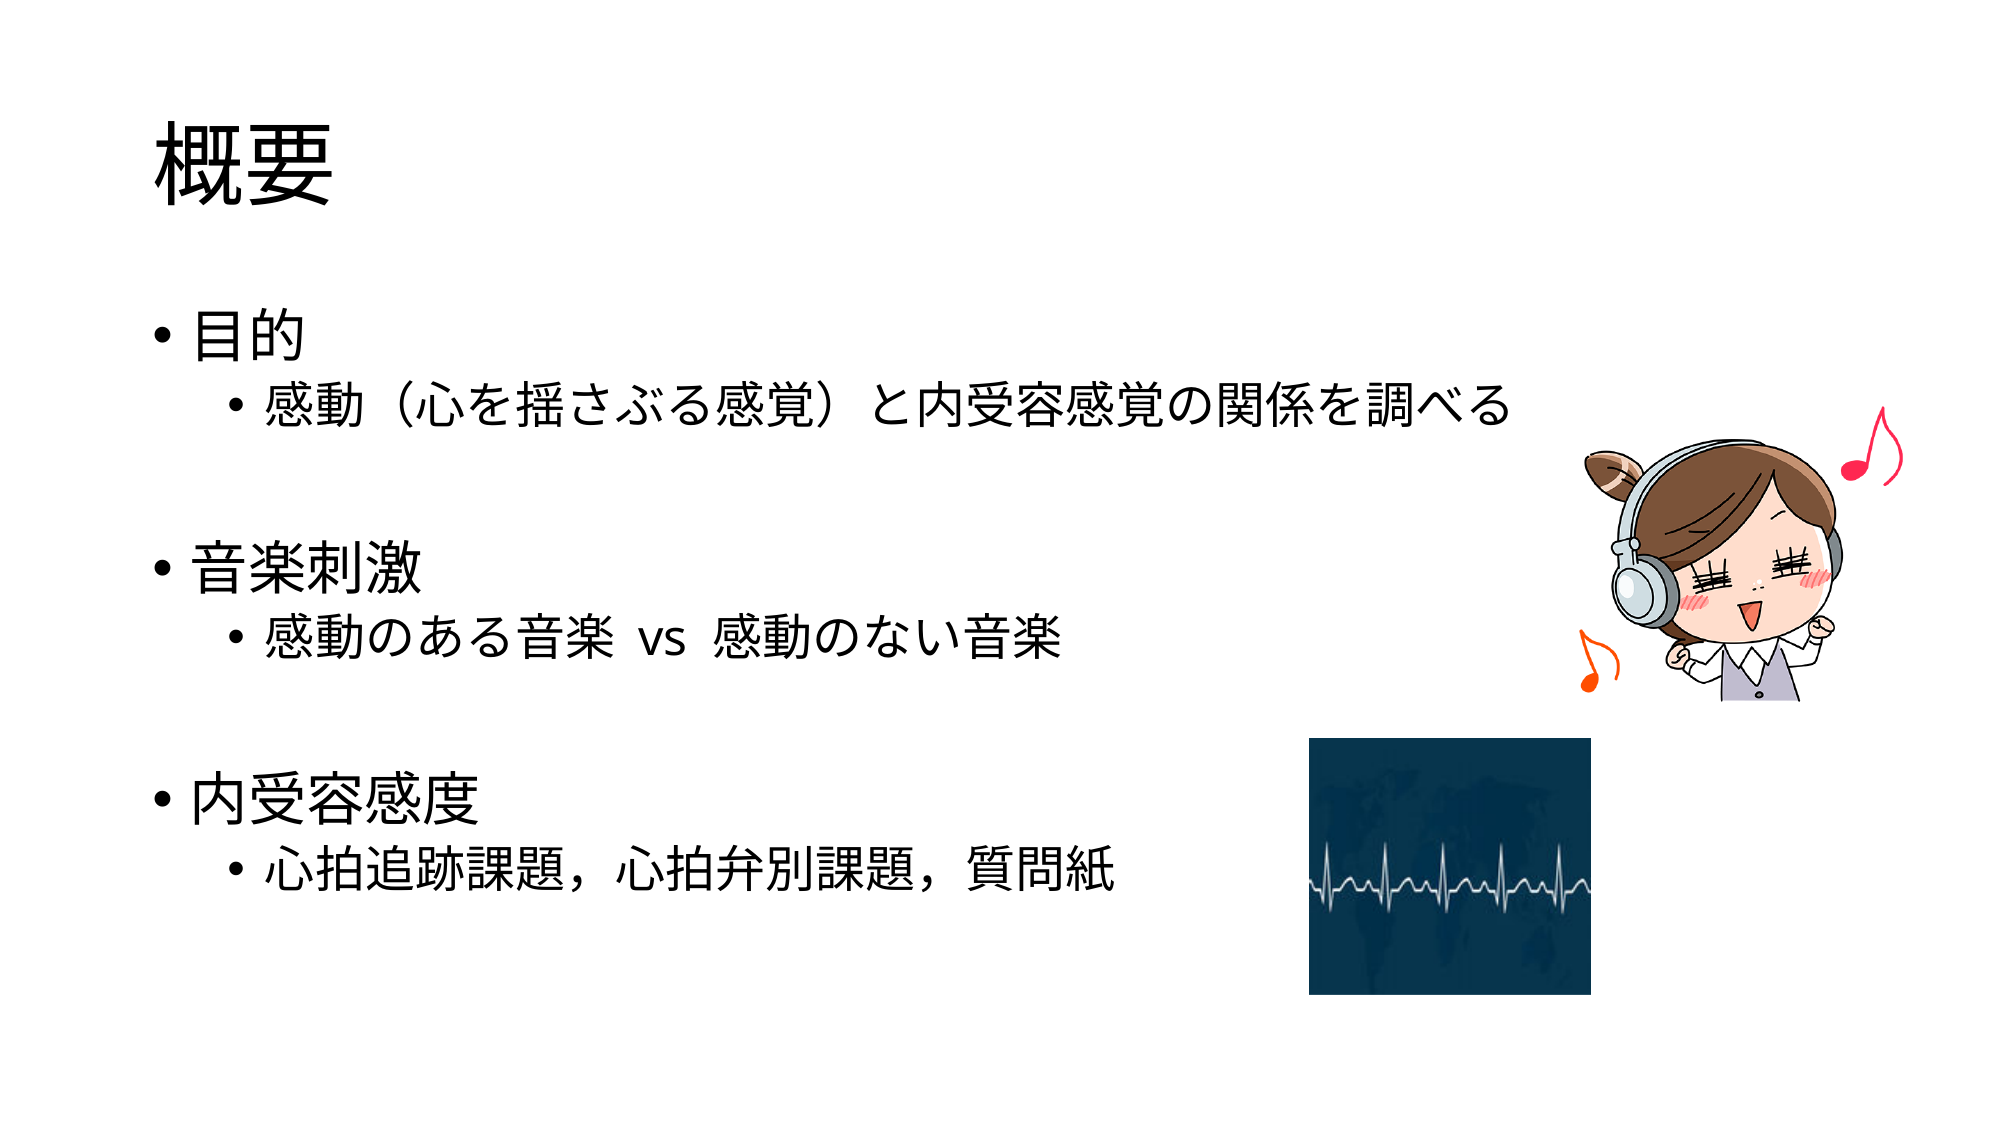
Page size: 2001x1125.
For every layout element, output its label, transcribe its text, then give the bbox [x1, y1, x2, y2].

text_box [1280, 738, 1637, 1059]
list 目的 感動（心を揺さぶる感覚）と内受容感覚の関係を調べる 音楽刺激 感動のある音楽 vs 感動のない音楽 内受容感度 心拍追跡課題，心拍弁別課題，質問紙 [137, 299, 1863, 1014]
picture [1538, 390, 1922, 722]
title 概要 [137, 59, 1863, 278]
